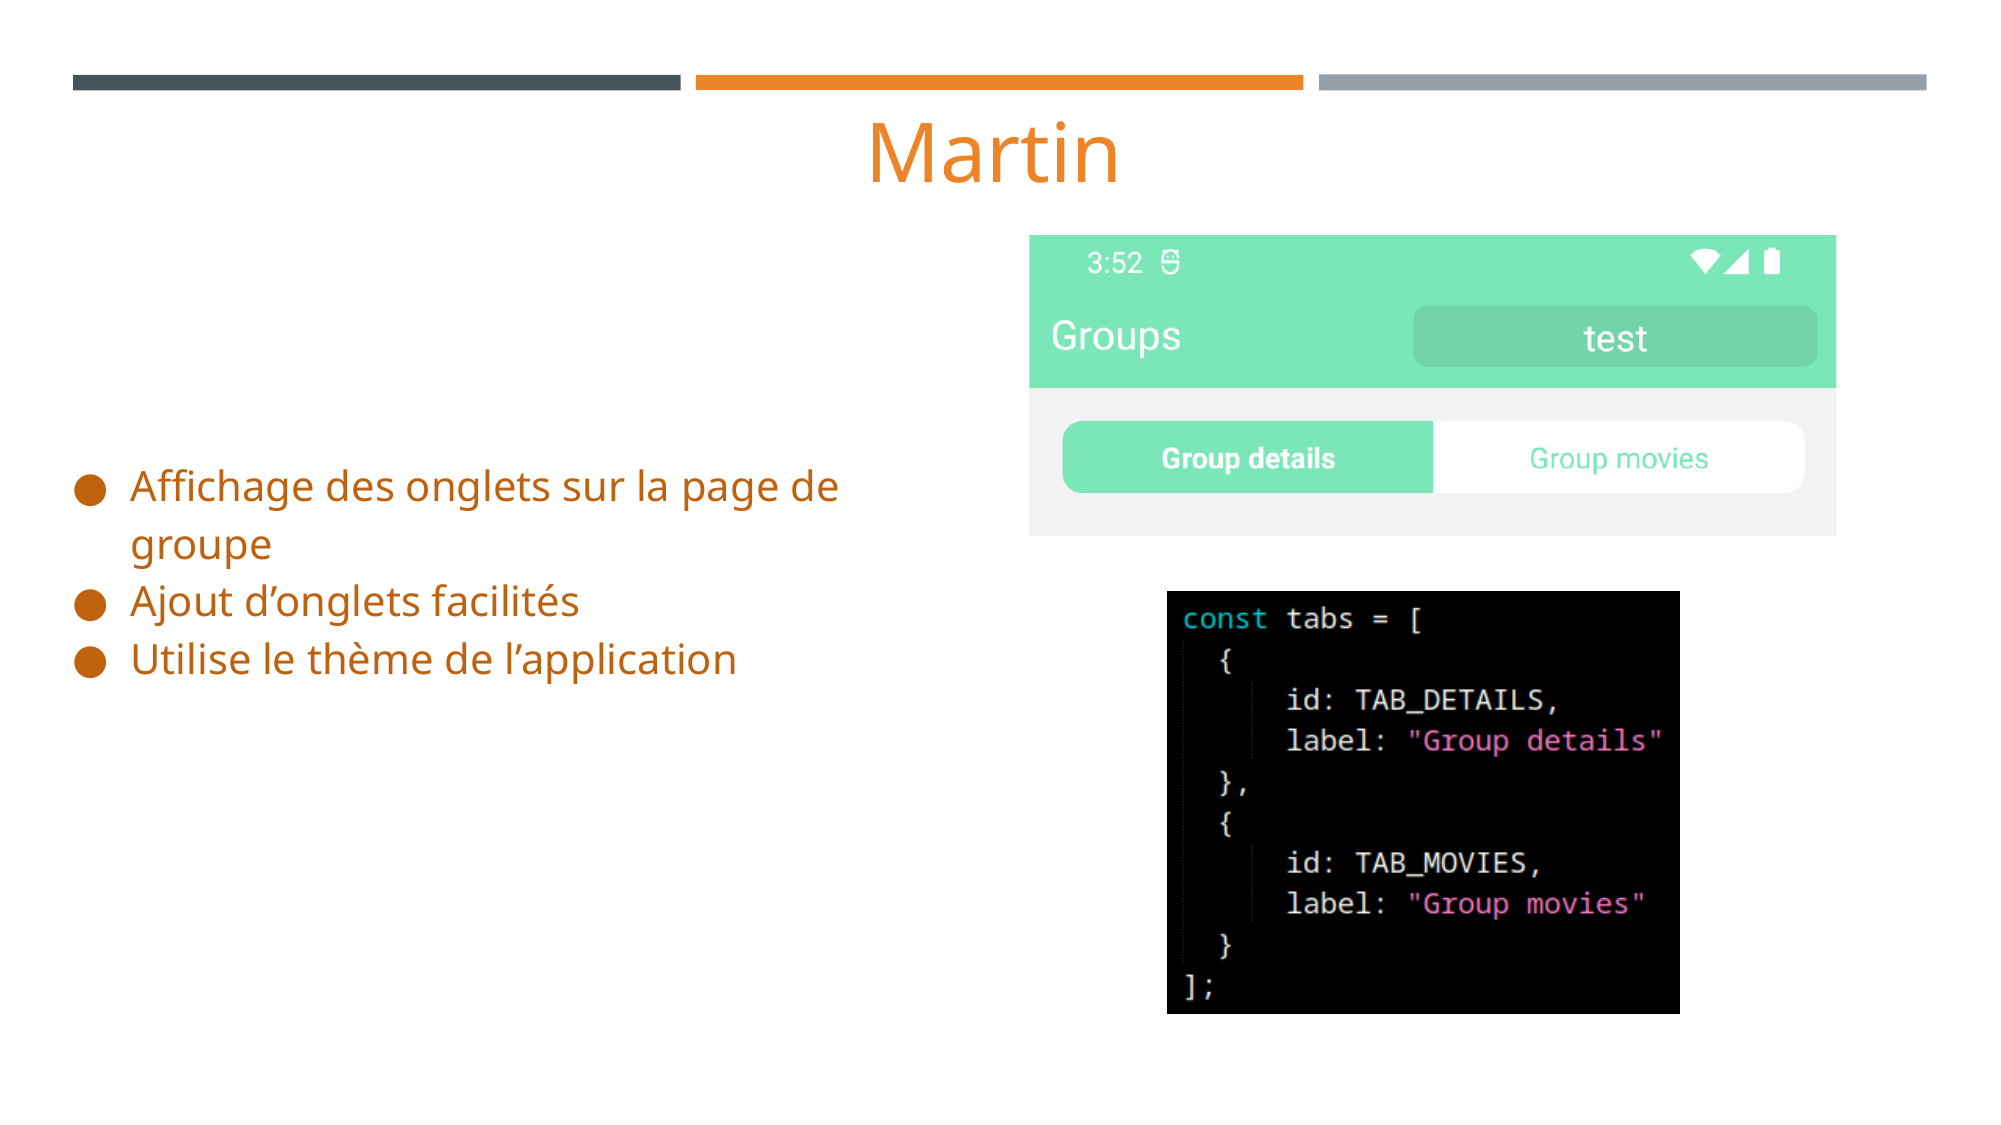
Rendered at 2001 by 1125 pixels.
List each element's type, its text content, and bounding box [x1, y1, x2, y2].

text_box Affichage des onglets sur la page de groupe Ajout d’onglets facilités Utilise le thème de l’application [40, 437, 871, 698]
title Martin [448, 91, 1540, 207]
picture [1167, 591, 1681, 1015]
picture [1029, 235, 1837, 536]
